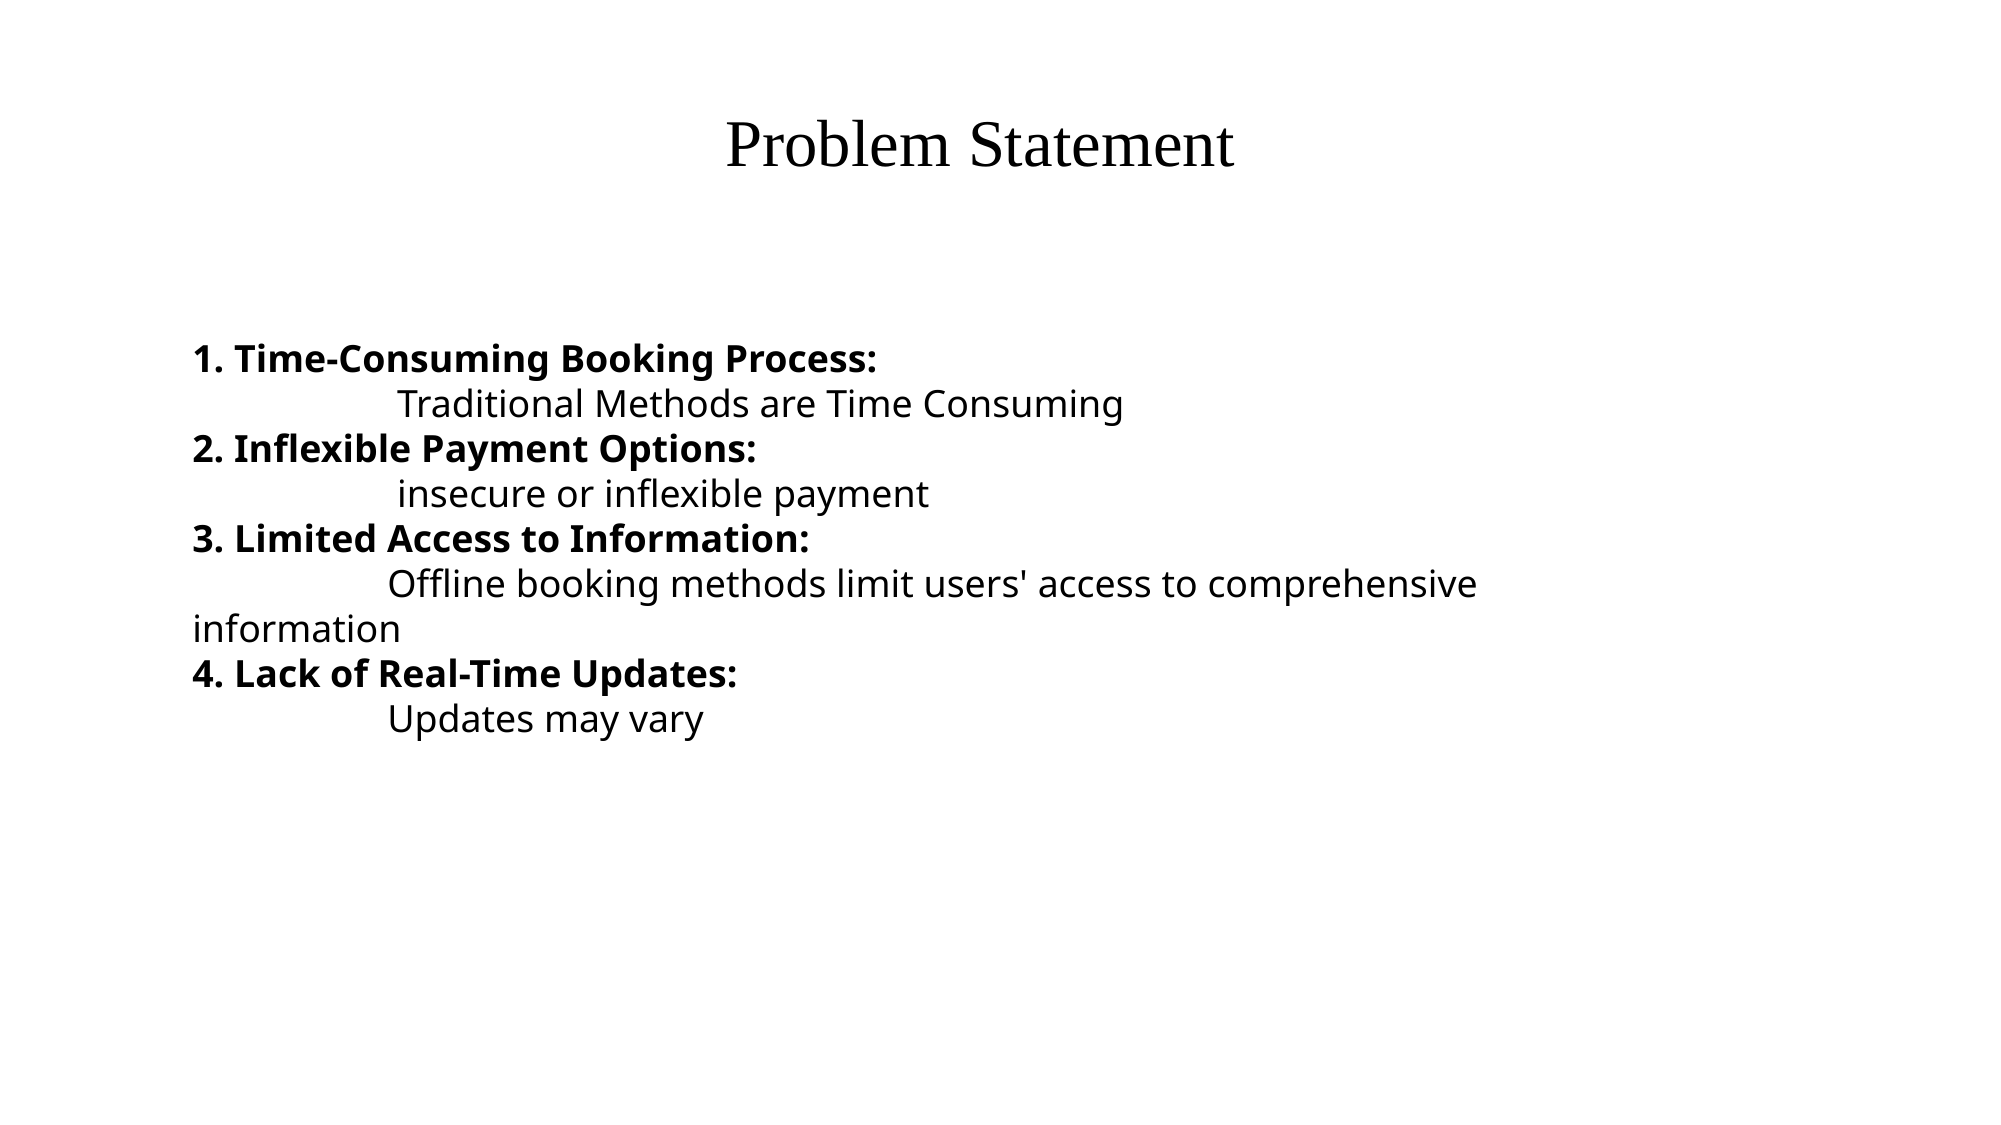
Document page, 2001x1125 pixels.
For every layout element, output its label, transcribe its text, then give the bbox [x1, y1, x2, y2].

text_box 1. Time-Consuming Booking Process: Traditional Methods are Time Consuming 2. Inflexible Payment Options: insecure or inflexible payment 3. Limited Access to Information: Offline booking methods limit users' access to comprehensive information 4. Lack of Real-Time Updates: Updates may vary [177, 327, 1523, 793]
text_box Problem Statement [710, 92, 1251, 188]
